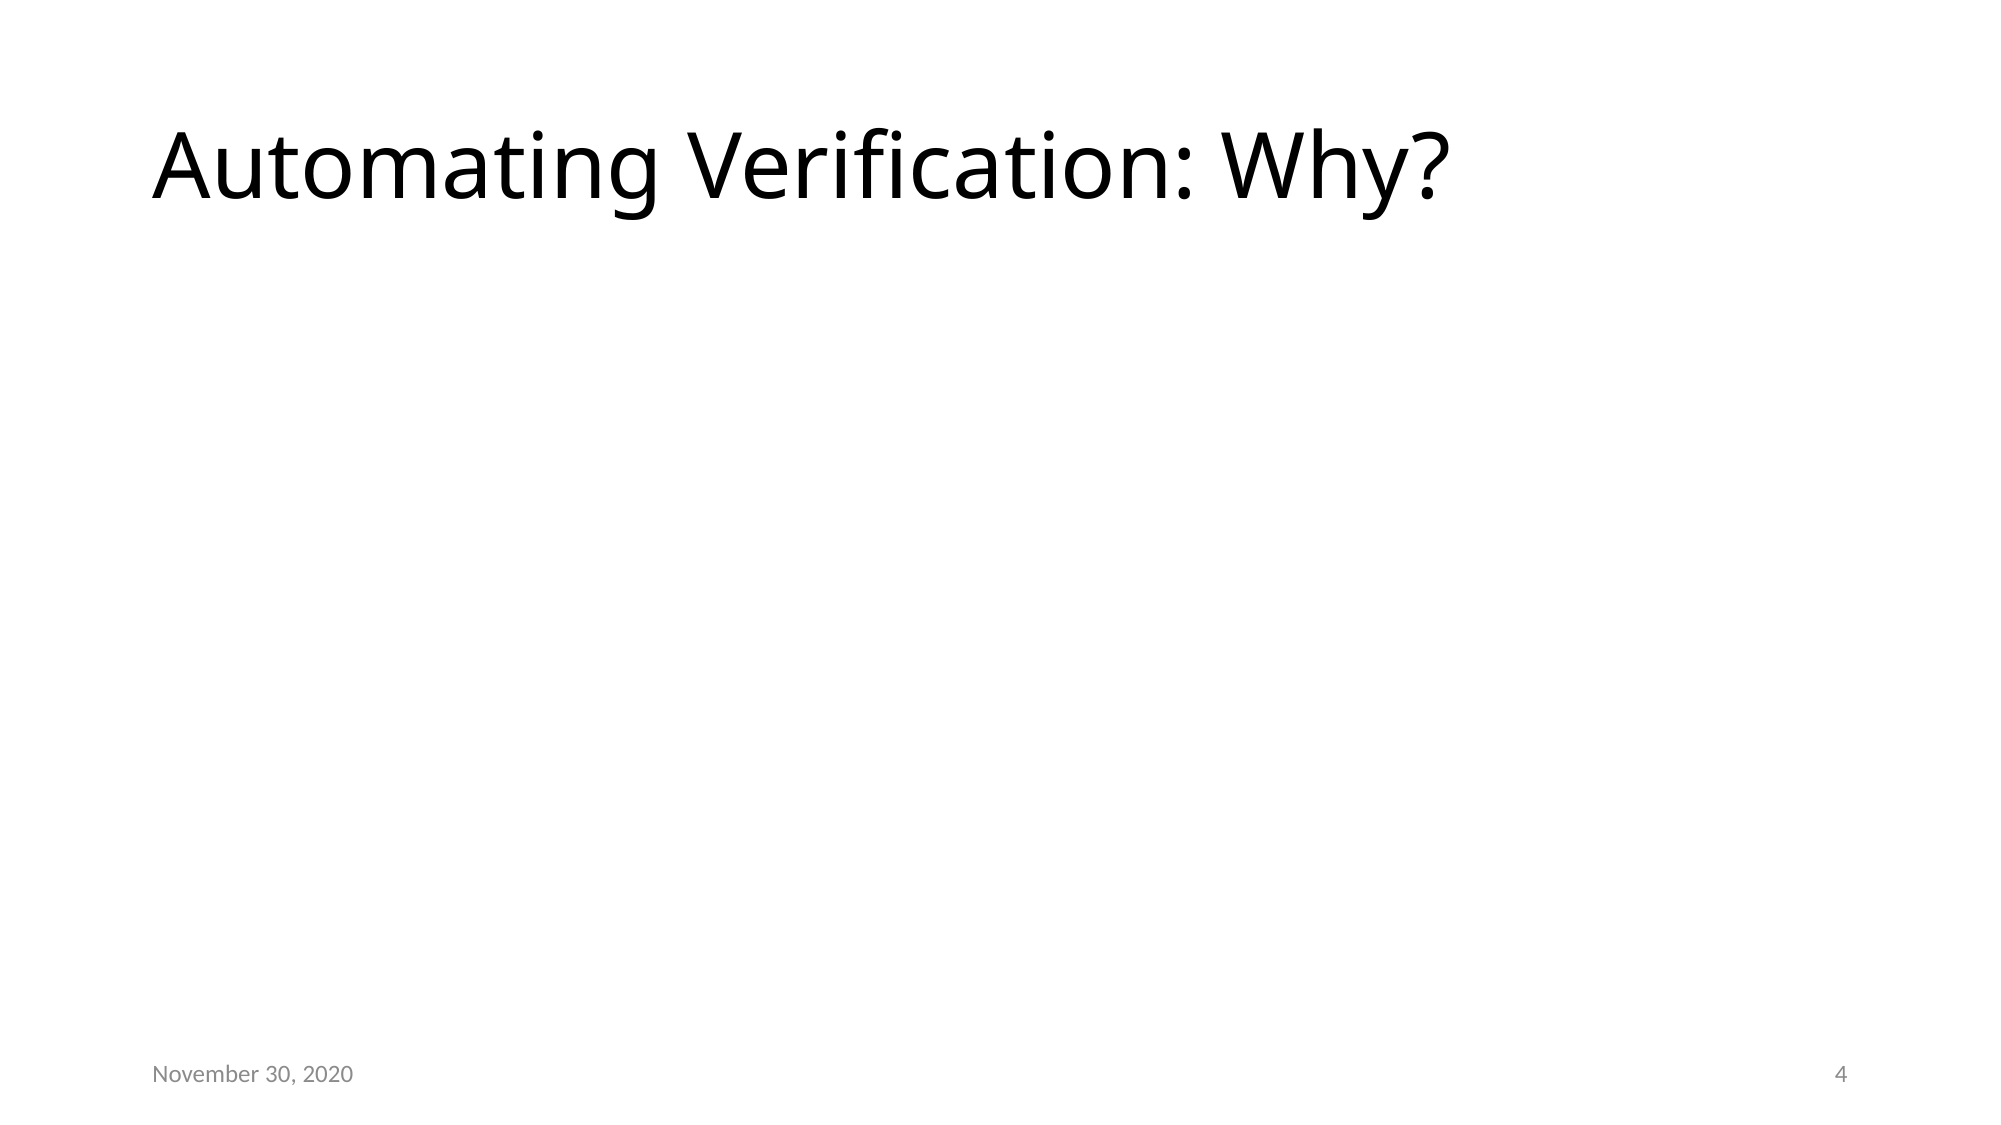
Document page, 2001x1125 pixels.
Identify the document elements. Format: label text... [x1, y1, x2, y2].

slide_number 4 [1412, 1042, 1863, 1103]
title Automating Verification: Why? [137, 59, 1863, 278]
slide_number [137, 1042, 588, 1103]
